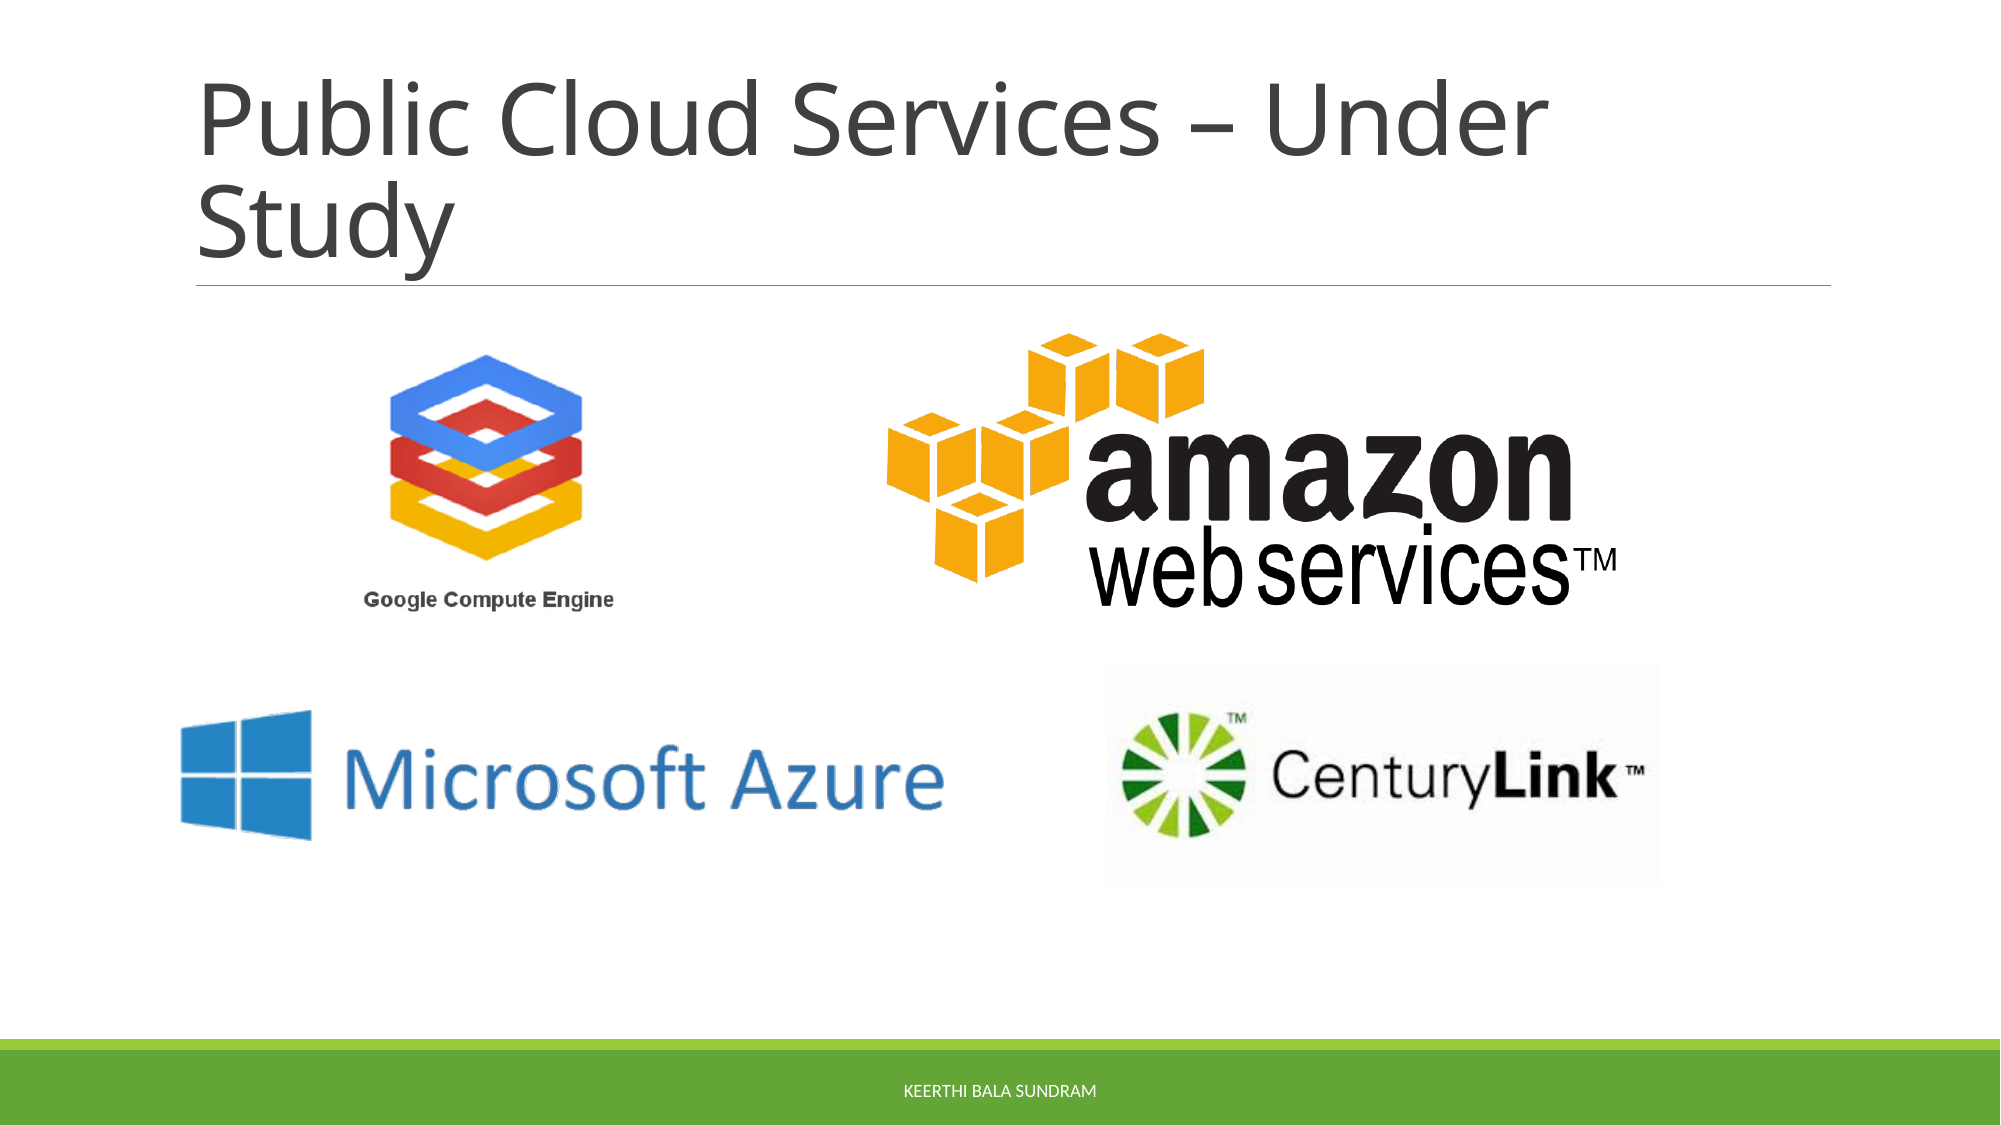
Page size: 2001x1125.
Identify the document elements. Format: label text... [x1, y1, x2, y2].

title Public Cloud Services – Under Study [180, 47, 1830, 285]
picture [179, 709, 944, 842]
picture [264, 338, 710, 620]
footer Keerthi Bala Sundram [604, 1059, 1396, 1120]
picture [1105, 664, 1662, 888]
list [877, 319, 1626, 620]
